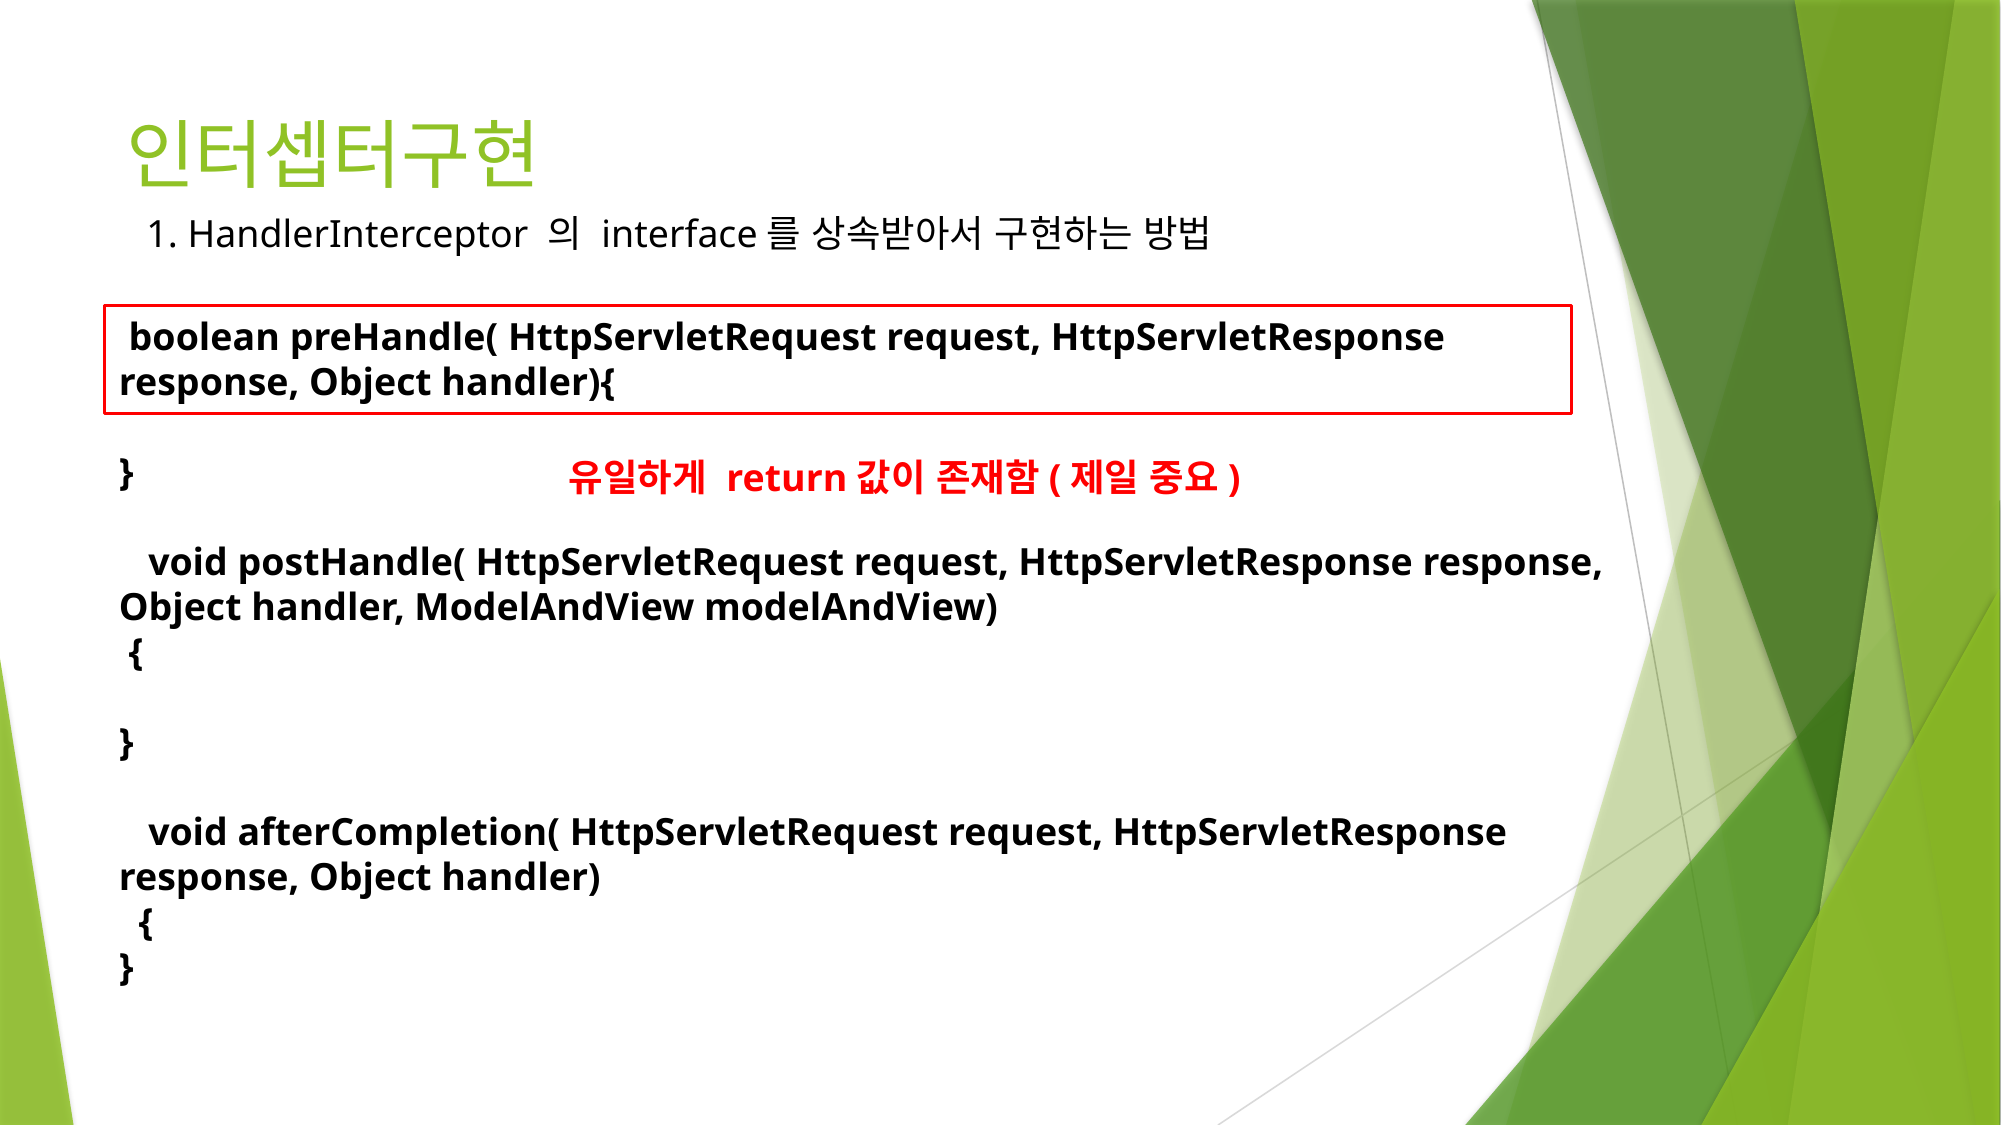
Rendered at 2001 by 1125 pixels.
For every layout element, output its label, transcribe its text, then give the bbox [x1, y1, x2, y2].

title 인터셉터구현 [111, 99, 1522, 304]
text_box 유일하게 return값이 존재함(제일 중요) [554, 446, 1594, 506]
text_box [103, 304, 1573, 415]
text_box boolean preHandle( HttpServletRequest request, HttpServletResponse response, Object handler){ } void postHandle( HttpServletRequest request, HttpServletResponse response, Object handler, ModelAndView modelAndView) { } void afterCompletion( HttpServletRequest request, HttpServletResponse response, Object handler) { } [104, 305, 1645, 995]
text_box 1. HandlerInterceptor 의 interface를 상속받아서 구현하는 방법 [131, 202, 1515, 263]
